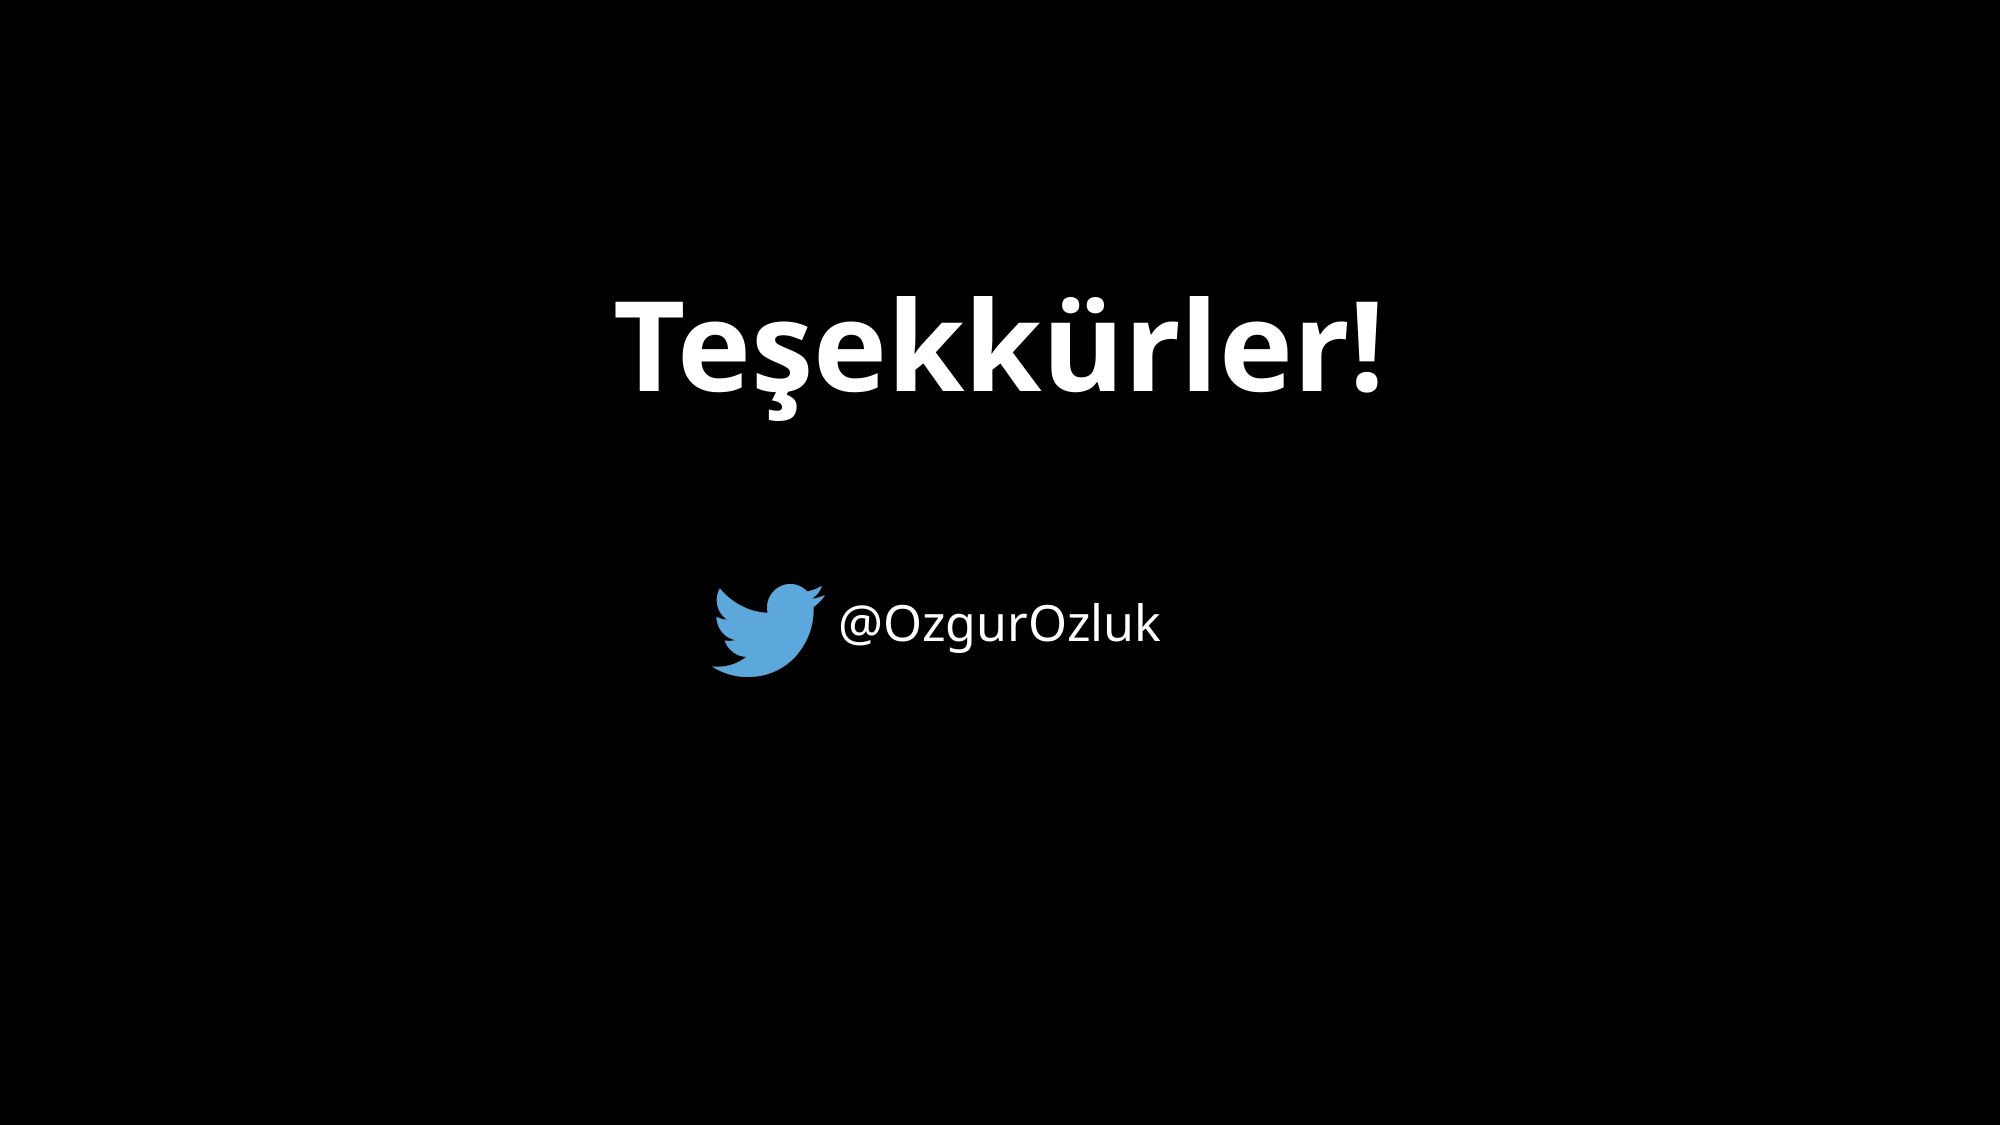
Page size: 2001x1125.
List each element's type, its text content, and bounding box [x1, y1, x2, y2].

picture [711, 584, 825, 677]
title Teşekkürler! [249, 184, 1750, 576]
subtitle @OzgurOzluk [249, 590, 1750, 863]
